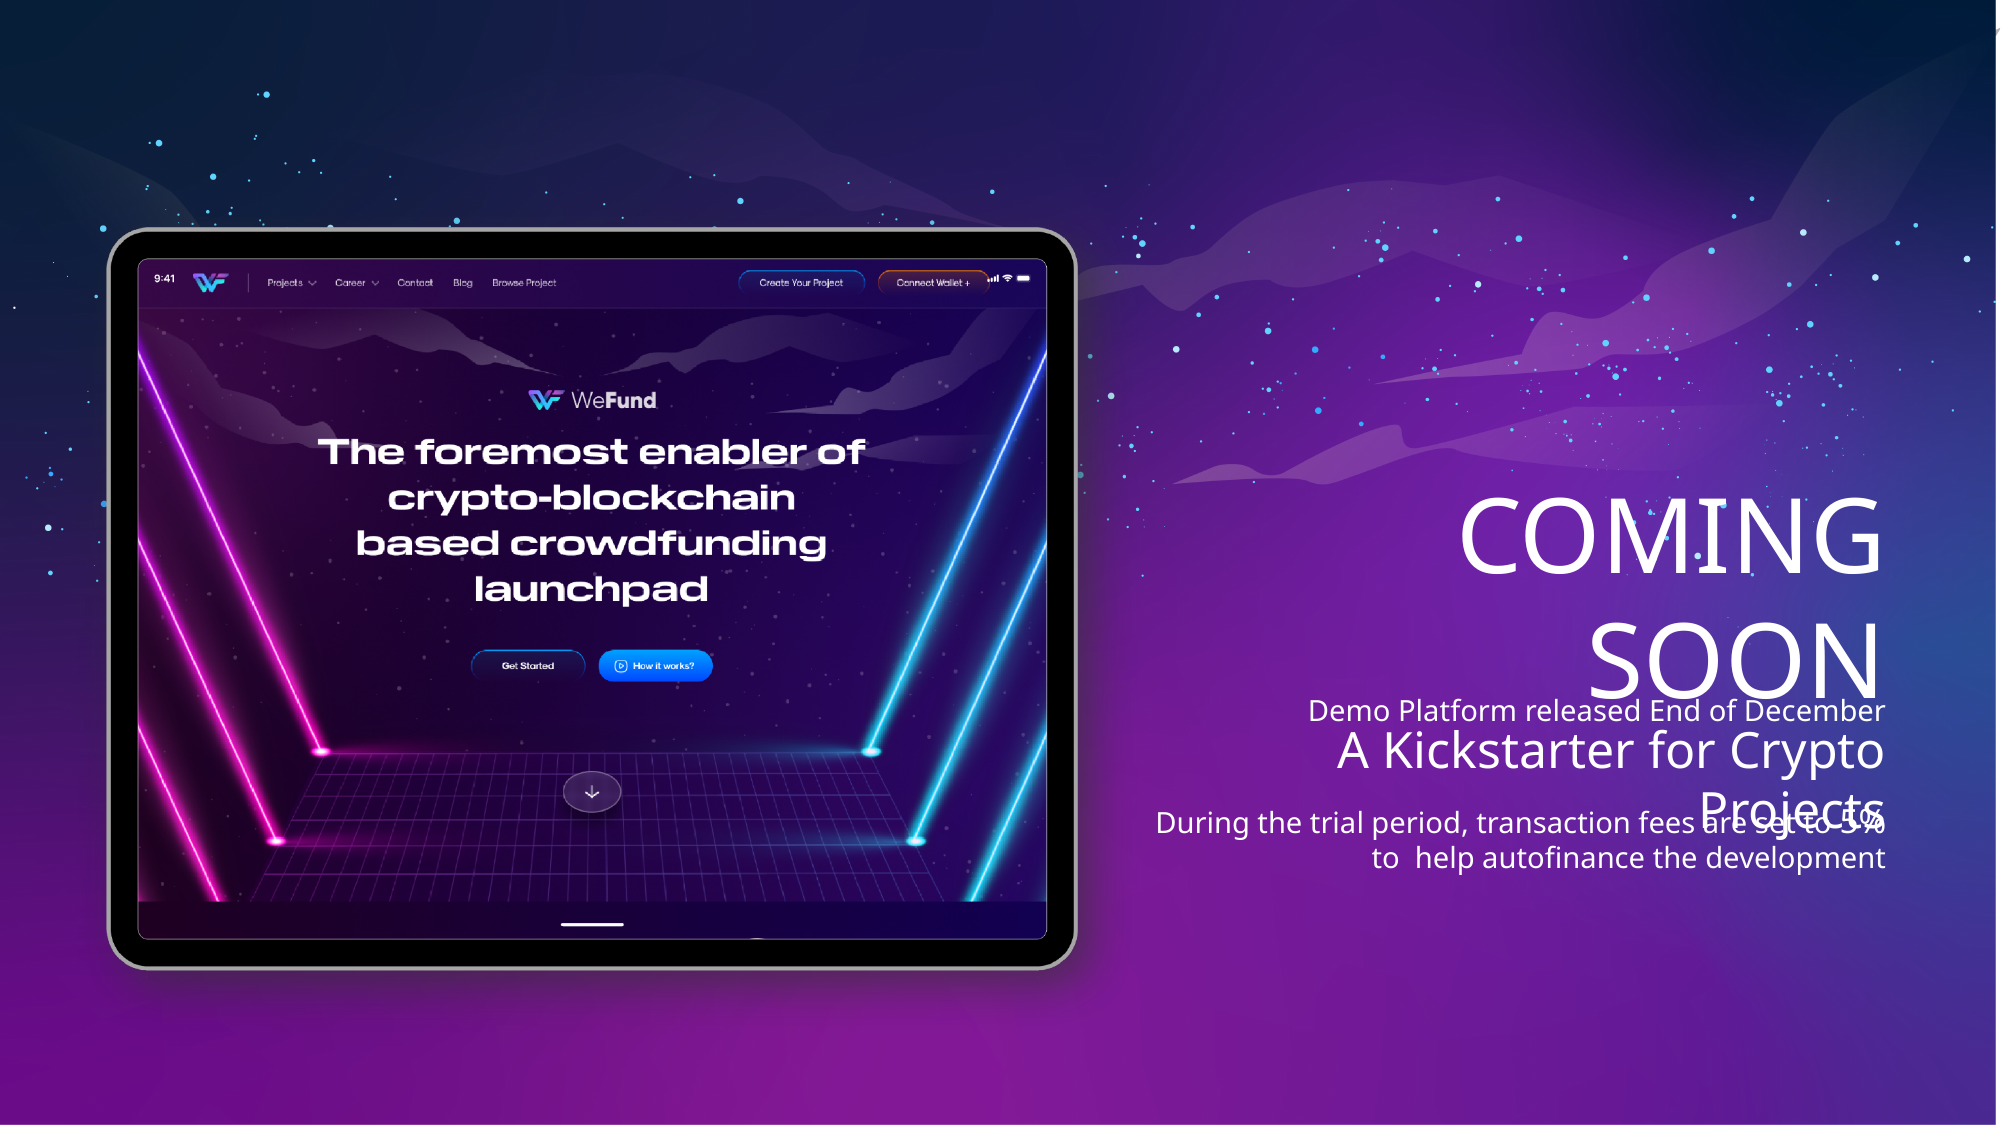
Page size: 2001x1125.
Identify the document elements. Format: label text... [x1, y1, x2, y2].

text_box Demo Platform released End of December [1134, 684, 1894, 735]
picture [0, 0, 2001, 1125]
text_box COMING SOON A Kickstarter for Crypto Projects [1134, 461, 1894, 684]
text_box COMING SOON A Kickstarter for Crypto Projects [1134, 735, 1894, 792]
text_box During the trial period, transaction fees are set to 5% to help autofinance the development [1134, 792, 1894, 883]
